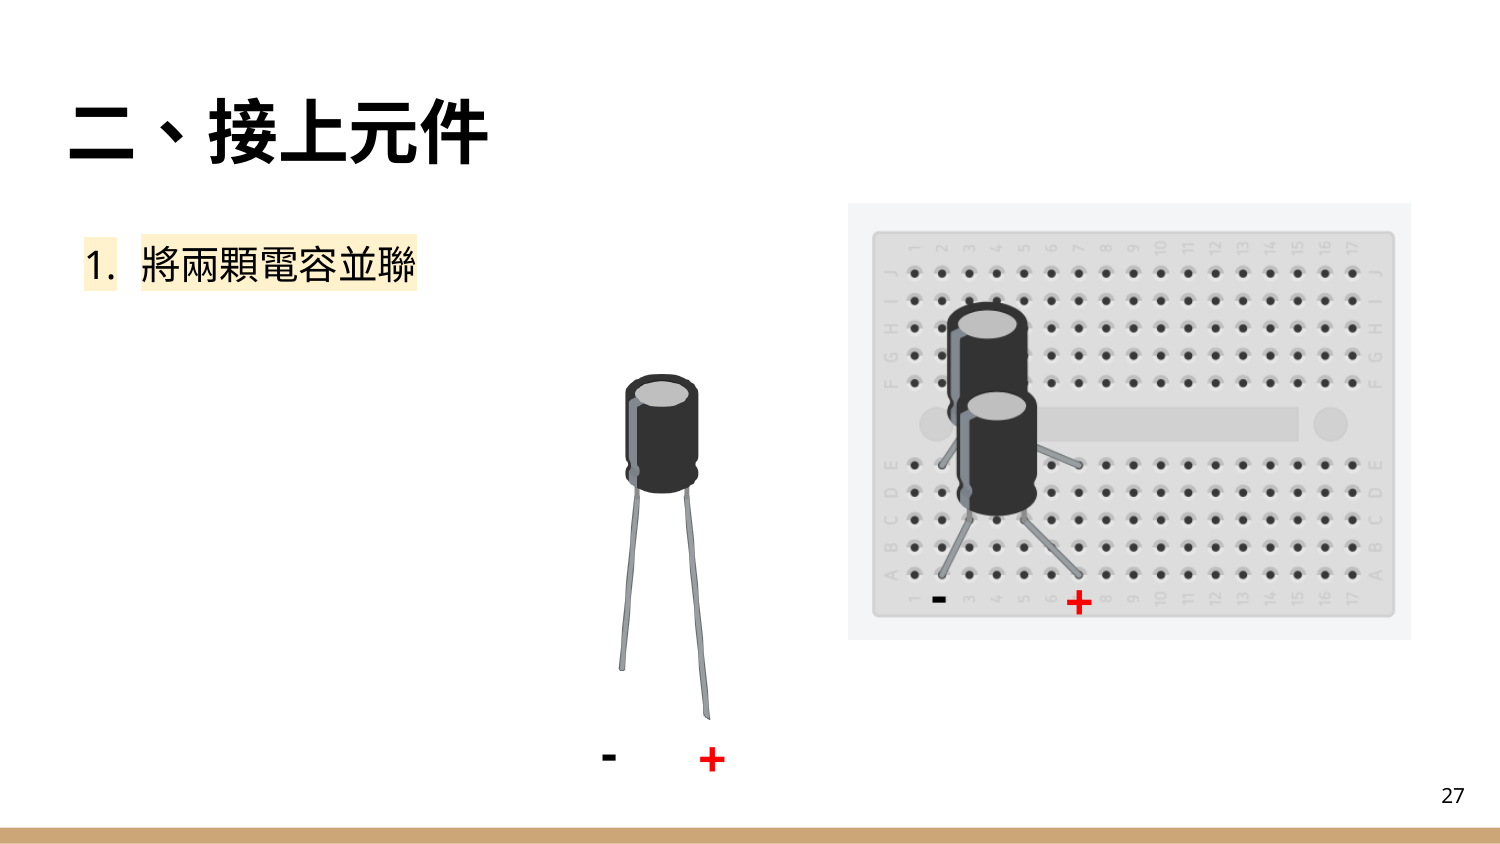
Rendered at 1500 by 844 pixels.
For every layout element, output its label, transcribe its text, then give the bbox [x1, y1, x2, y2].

text_box - [586, 737, 666, 797]
list 將兩顆電容並聯 [51, 201, 1439, 752]
slide_number ‹#› [1389, 764, 1480, 830]
picture [588, 351, 732, 731]
title 二、接上元件 [51, 51, 1449, 189]
picture [848, 203, 1411, 641]
text_box + [684, 712, 750, 803]
